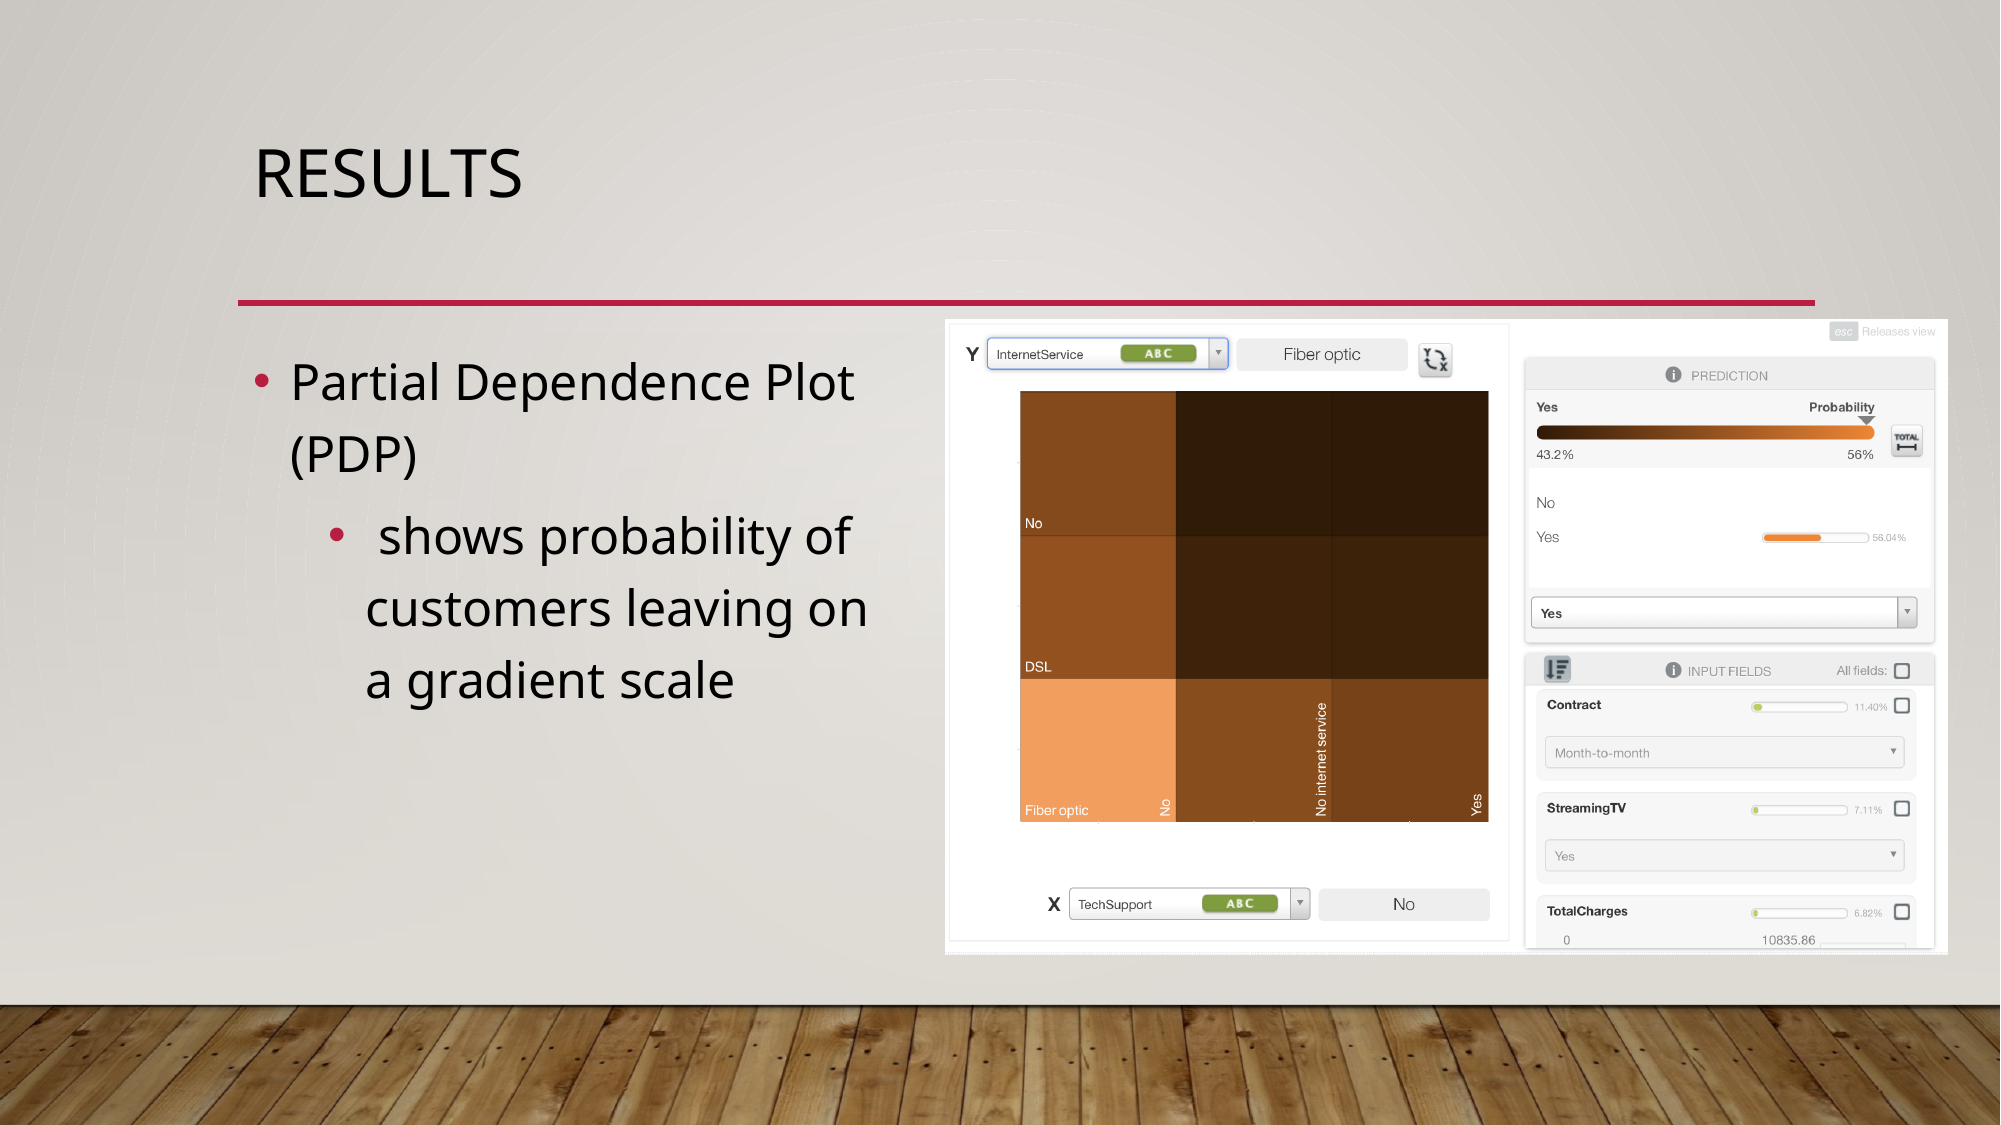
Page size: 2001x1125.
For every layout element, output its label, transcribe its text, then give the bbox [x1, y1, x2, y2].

list Partial Dependence Plot (PDP) shows probability of customers leaving on a gradient scale [238, 330, 895, 943]
picture [945, 318, 1949, 955]
picture [0, 1005, 2000, 1125]
title Results [238, 131, 1814, 305]
